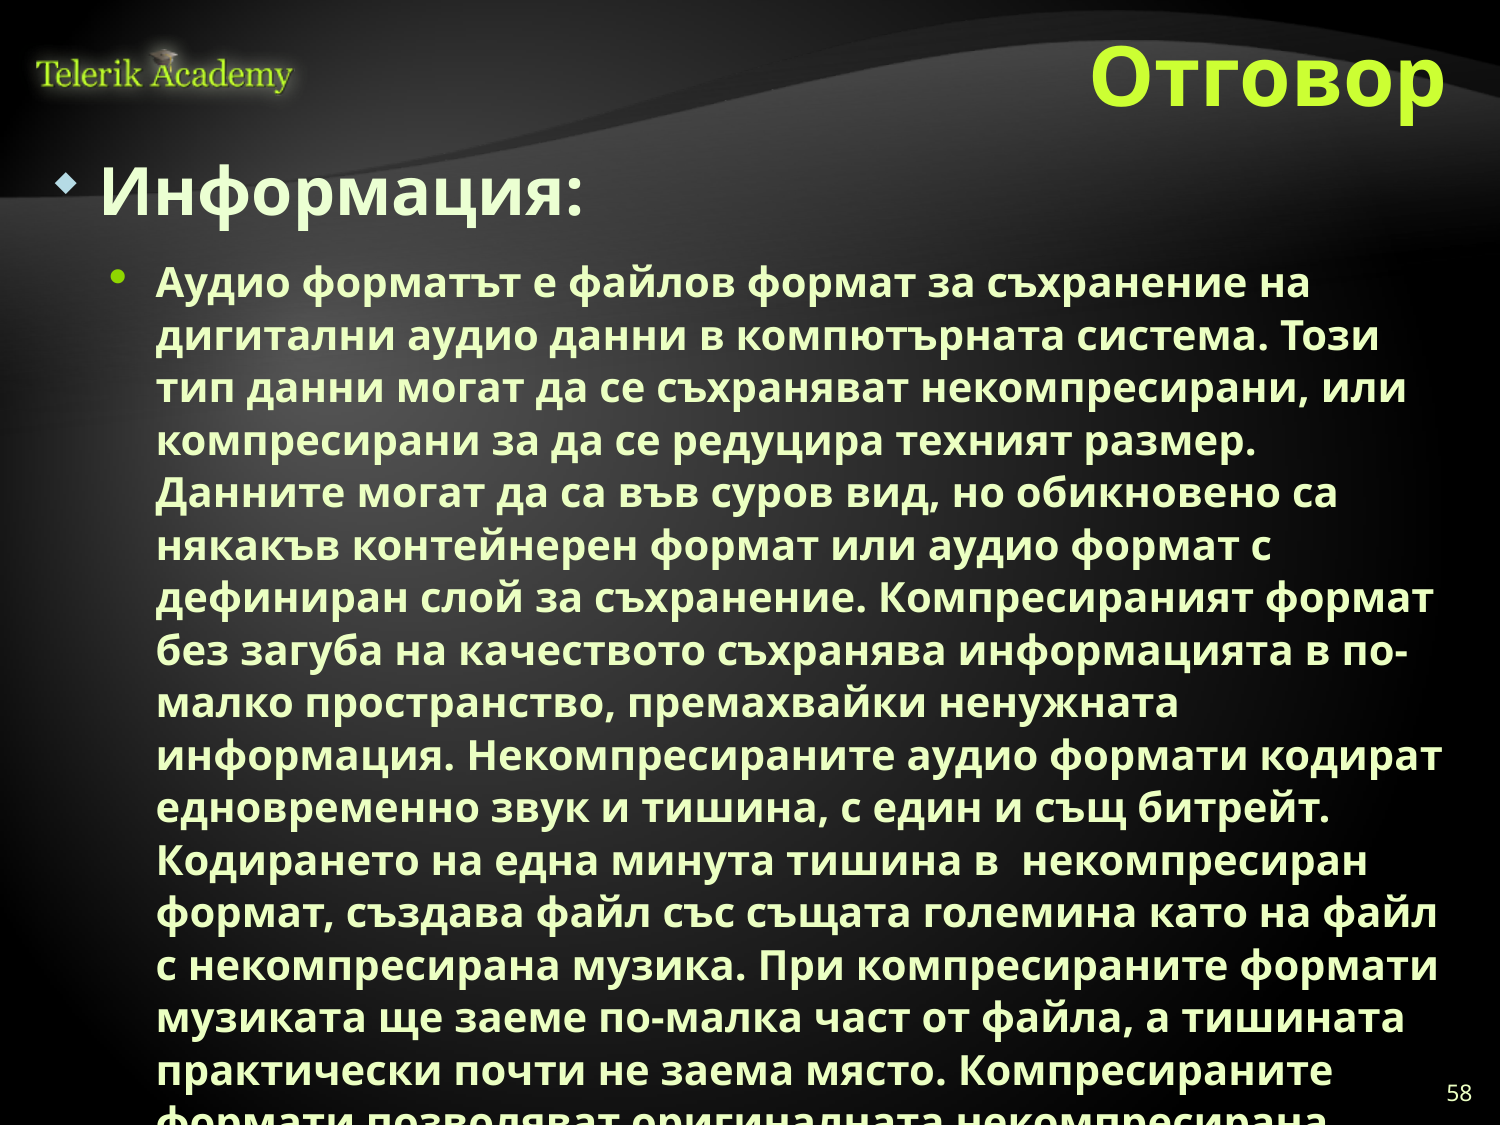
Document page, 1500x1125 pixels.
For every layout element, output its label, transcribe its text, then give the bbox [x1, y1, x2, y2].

title Отговор [300, 12, 1463, 137]
picture [0, 0, 1500, 1125]
slide_number 58 [1412, 1074, 1488, 1113]
list Информация: Аудио форматът е файлов формат за съхранение на дигитални аудио данни в компютърната система. Този тип данни могат да се съхраняват некомпресирани, или компресирани за да се редуцира техният размер. Данните могат да са във суров вид, но обикновено са някакъв контейнерен формат или аудио формат с дефиниран слой за съхранение. Компресираният формат без загуба на качеството съхранява информацията в по-малко пространство, премахвайки ненужната информация. Некомпресираните аудио формати кодират едновременно звук и тишина, с един и същ битрейт. Кодирането на една минута тишина в некомпресиран формат, създава файл със същата големина като на файл с некомпресирана музика. При компресираните формати музиката ще заеме по-малка част от файла, а тишината практически почти не заема място. Компресираните формати позволяват оригиналната некомпресирана информация да бъде възпроизведена точно. Източник: Wikipedia [37, 137, 1463, 1088]
